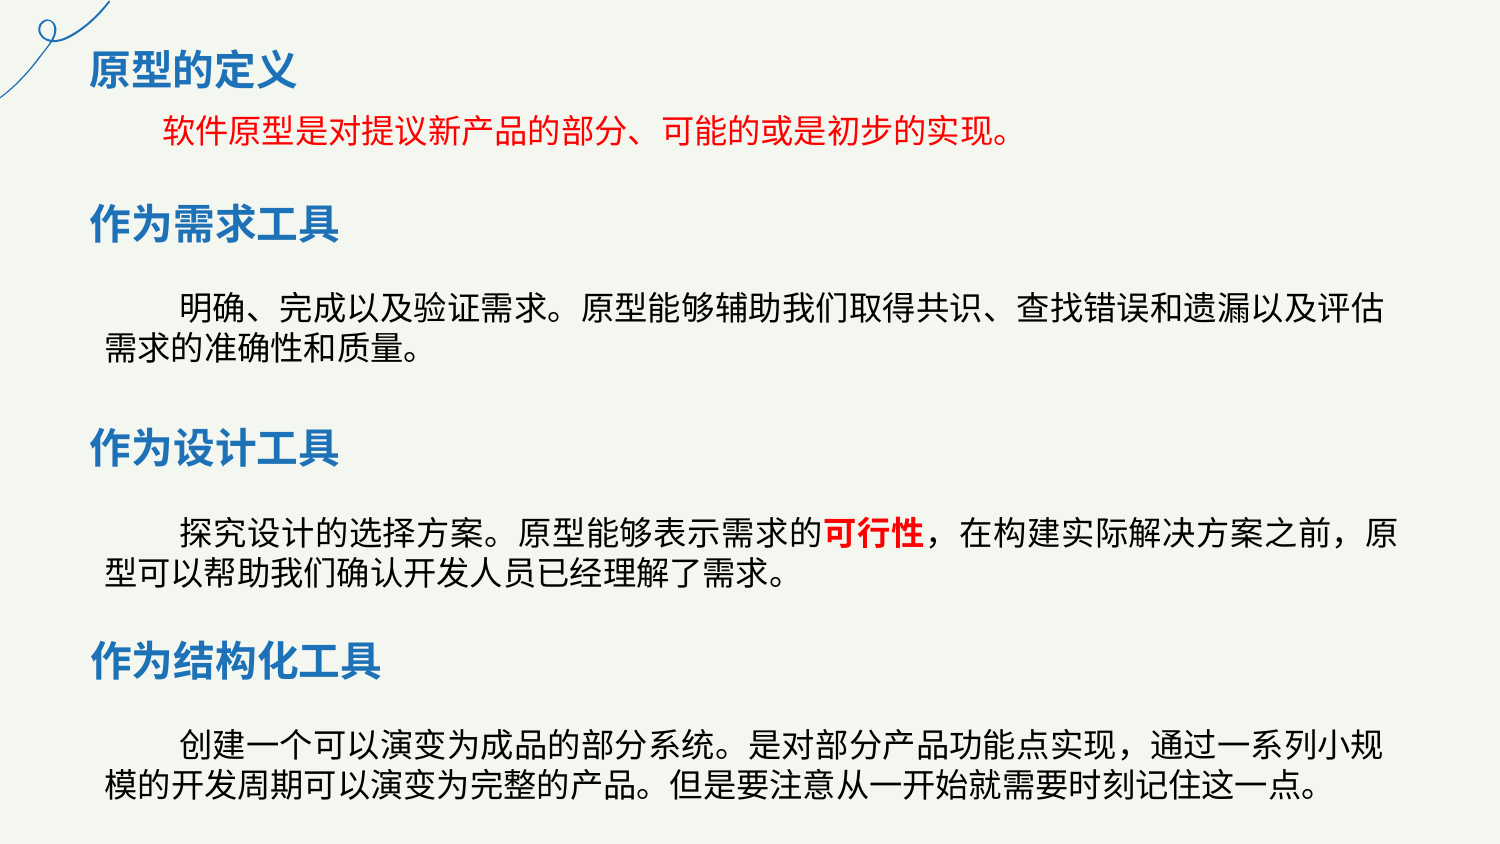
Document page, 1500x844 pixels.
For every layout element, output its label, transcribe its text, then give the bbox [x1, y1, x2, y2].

text_box 作为结构化工具 [89, 634, 457, 685]
text_box 原型的定义 [89, 43, 457, 94]
text_box 探究设计的选择方案。原型能够表示需求的可行性，在构建实际解决方案之前，原型可以帮助我们确认开发人员已经理解了需求。 [89, 504, 1415, 600]
text_box 创建一个可以演变为成品的部分系统。是对部分产品功能点实现，通过一系列小规模的开发周期可以演变为完整的产品。但是要注意从一开始就需要时刻记住这一点。 [89, 717, 1400, 812]
text_box 软件原型是对提议新产品的部分、可能的或是初步的实现。 [147, 102, 1415, 158]
text_box 明确、完成以及验证需求。原型能够辅助我们取得共识、查找错误和遗漏以及评估需求的准确性和质量。 [89, 280, 1400, 375]
text_box 作为需求工具 [89, 197, 457, 248]
text_box 作为设计工具 [89, 421, 457, 472]
